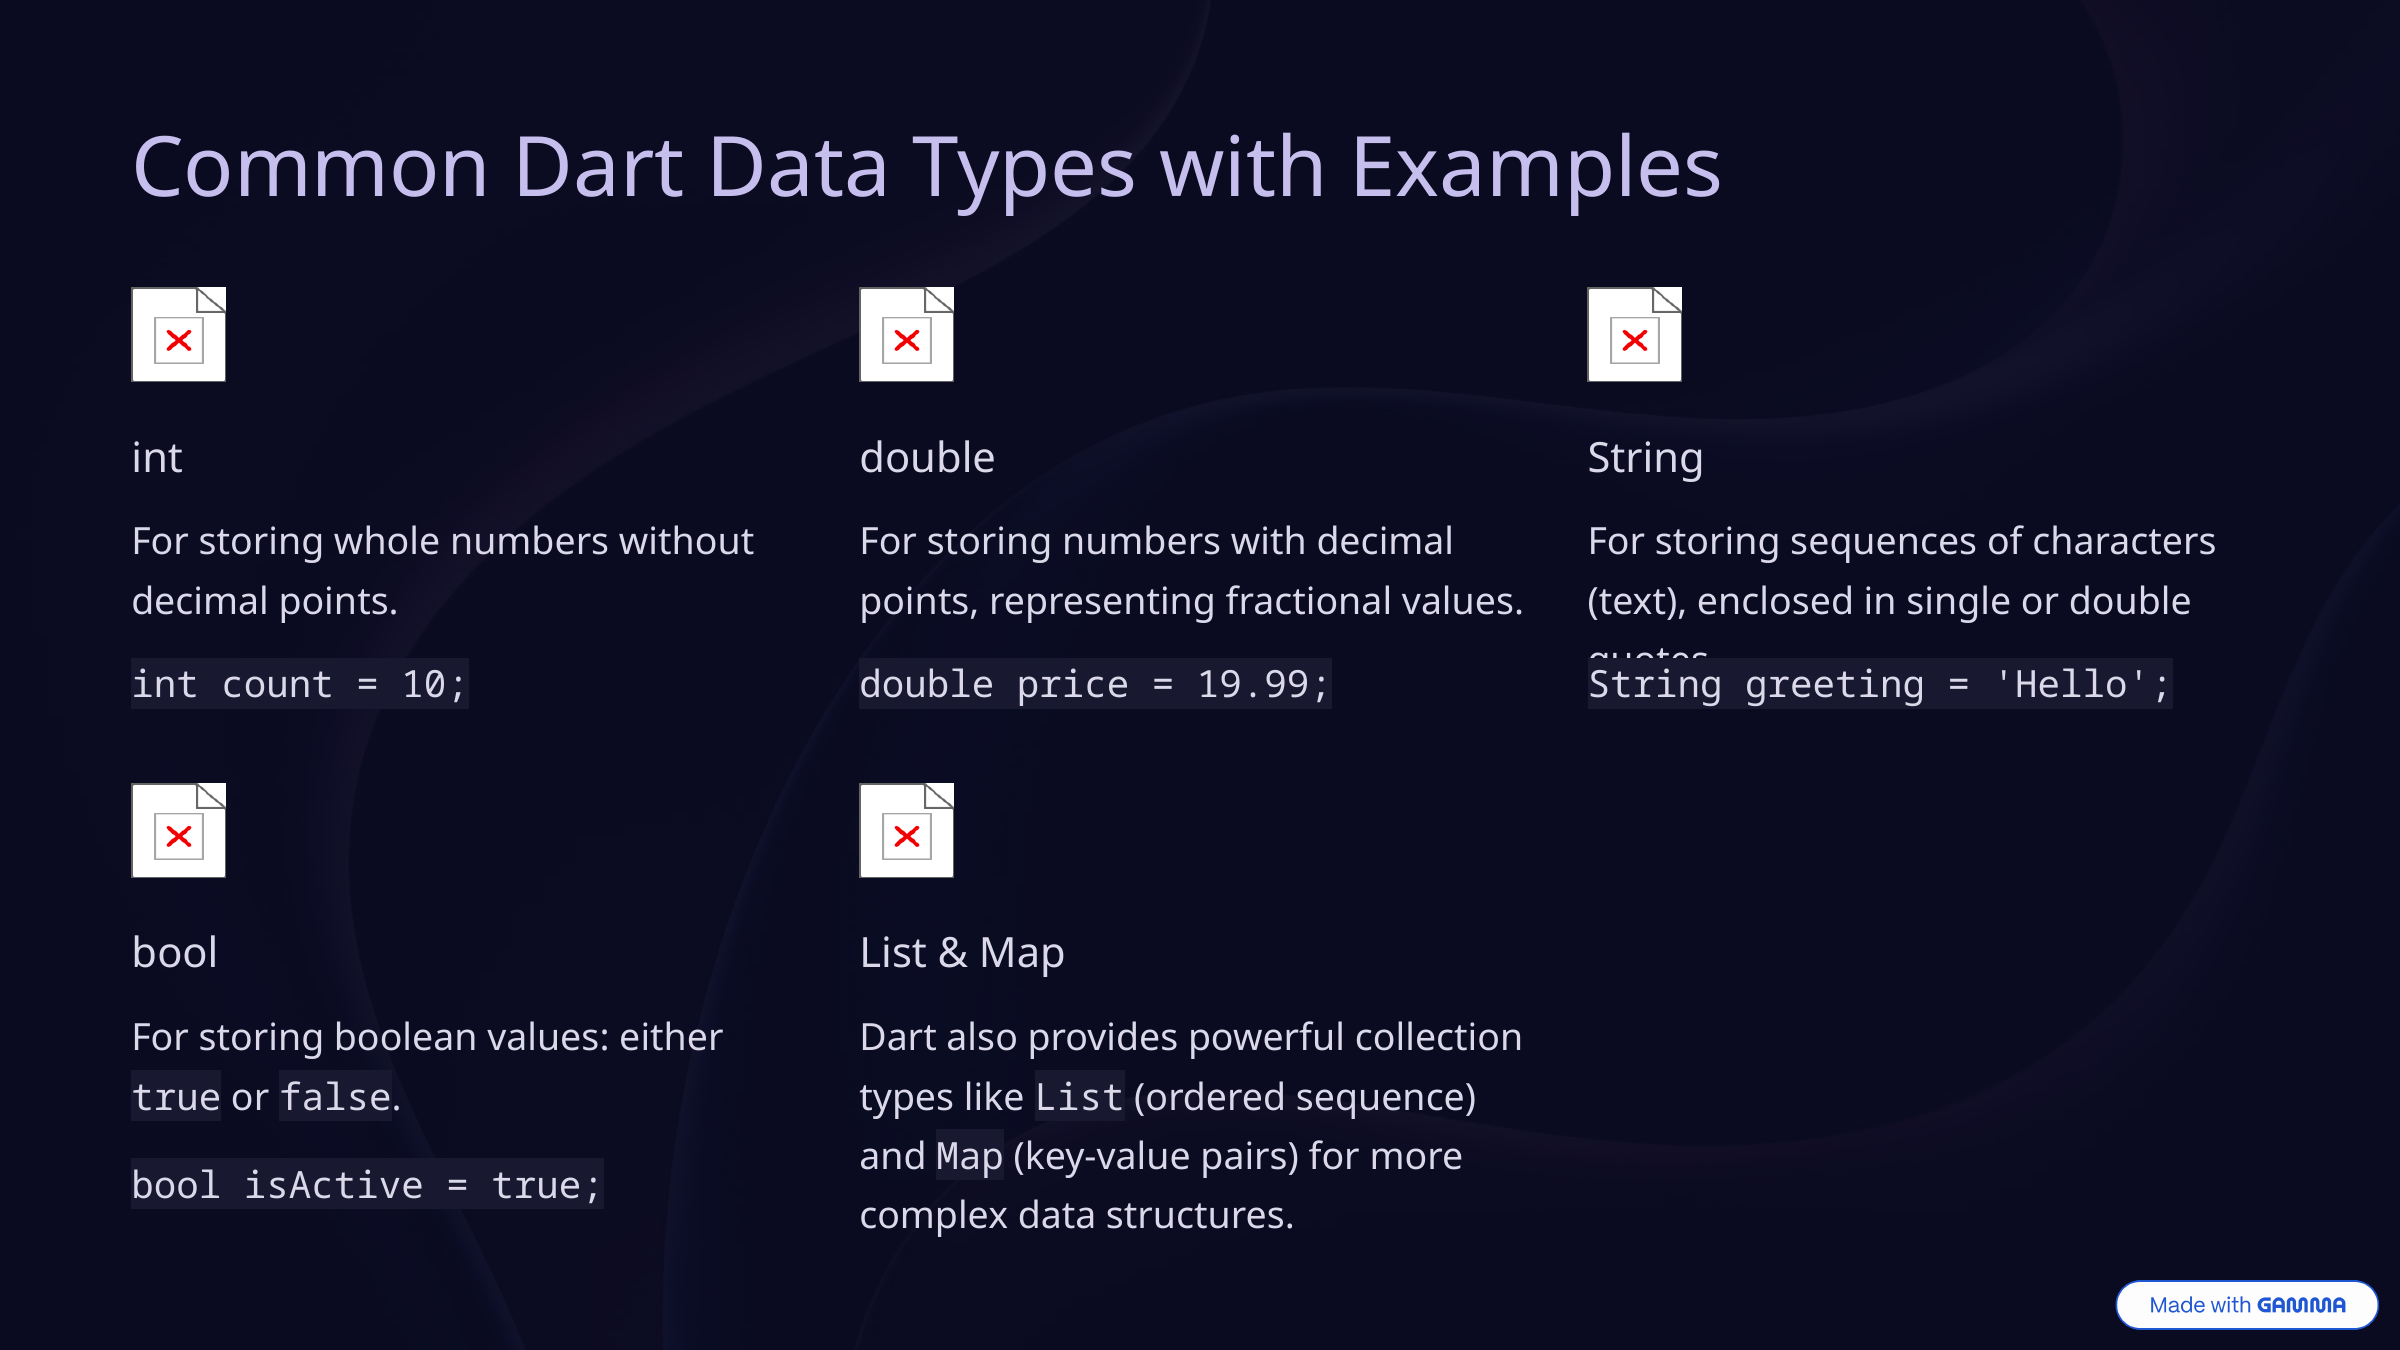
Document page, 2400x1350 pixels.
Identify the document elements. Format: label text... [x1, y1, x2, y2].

text_box double [859, 428, 1277, 481]
text_box Common Dart Data Types with Examples [131, 108, 1785, 213]
picture [859, 783, 954, 878]
text_box For storing sequences of characters (text), enclosed in single or double quotes. [1587, 503, 2269, 624]
picture [859, 287, 954, 382]
text_box int count = 10; [131, 645, 813, 709]
text_box List & Map [859, 924, 1277, 977]
text_box bool [131, 924, 549, 977]
picture [131, 783, 226, 878]
picture [131, 287, 226, 382]
picture [1587, 287, 1682, 382]
text_box int [131, 428, 549, 481]
text_box For storing boolean values: either true or false. [131, 998, 813, 1124]
picture [2106, 1271, 2389, 1339]
text_box For storing numbers with decimal points, representing fractional values. [859, 503, 1541, 624]
text_box String greeting = 'Hello'; [1587, 645, 2269, 709]
text_box String [1587, 428, 2005, 481]
text_box double price = 19.99; [859, 645, 1541, 709]
text_box For storing whole numbers without decimal points. [131, 503, 813, 624]
text_box Dart also provides powerful collection types like List (ordered sequence) and Map (key-value pairs) for more complex data structures. [859, 998, 1541, 1242]
text_box bool isActive = true; [131, 1146, 813, 1209]
